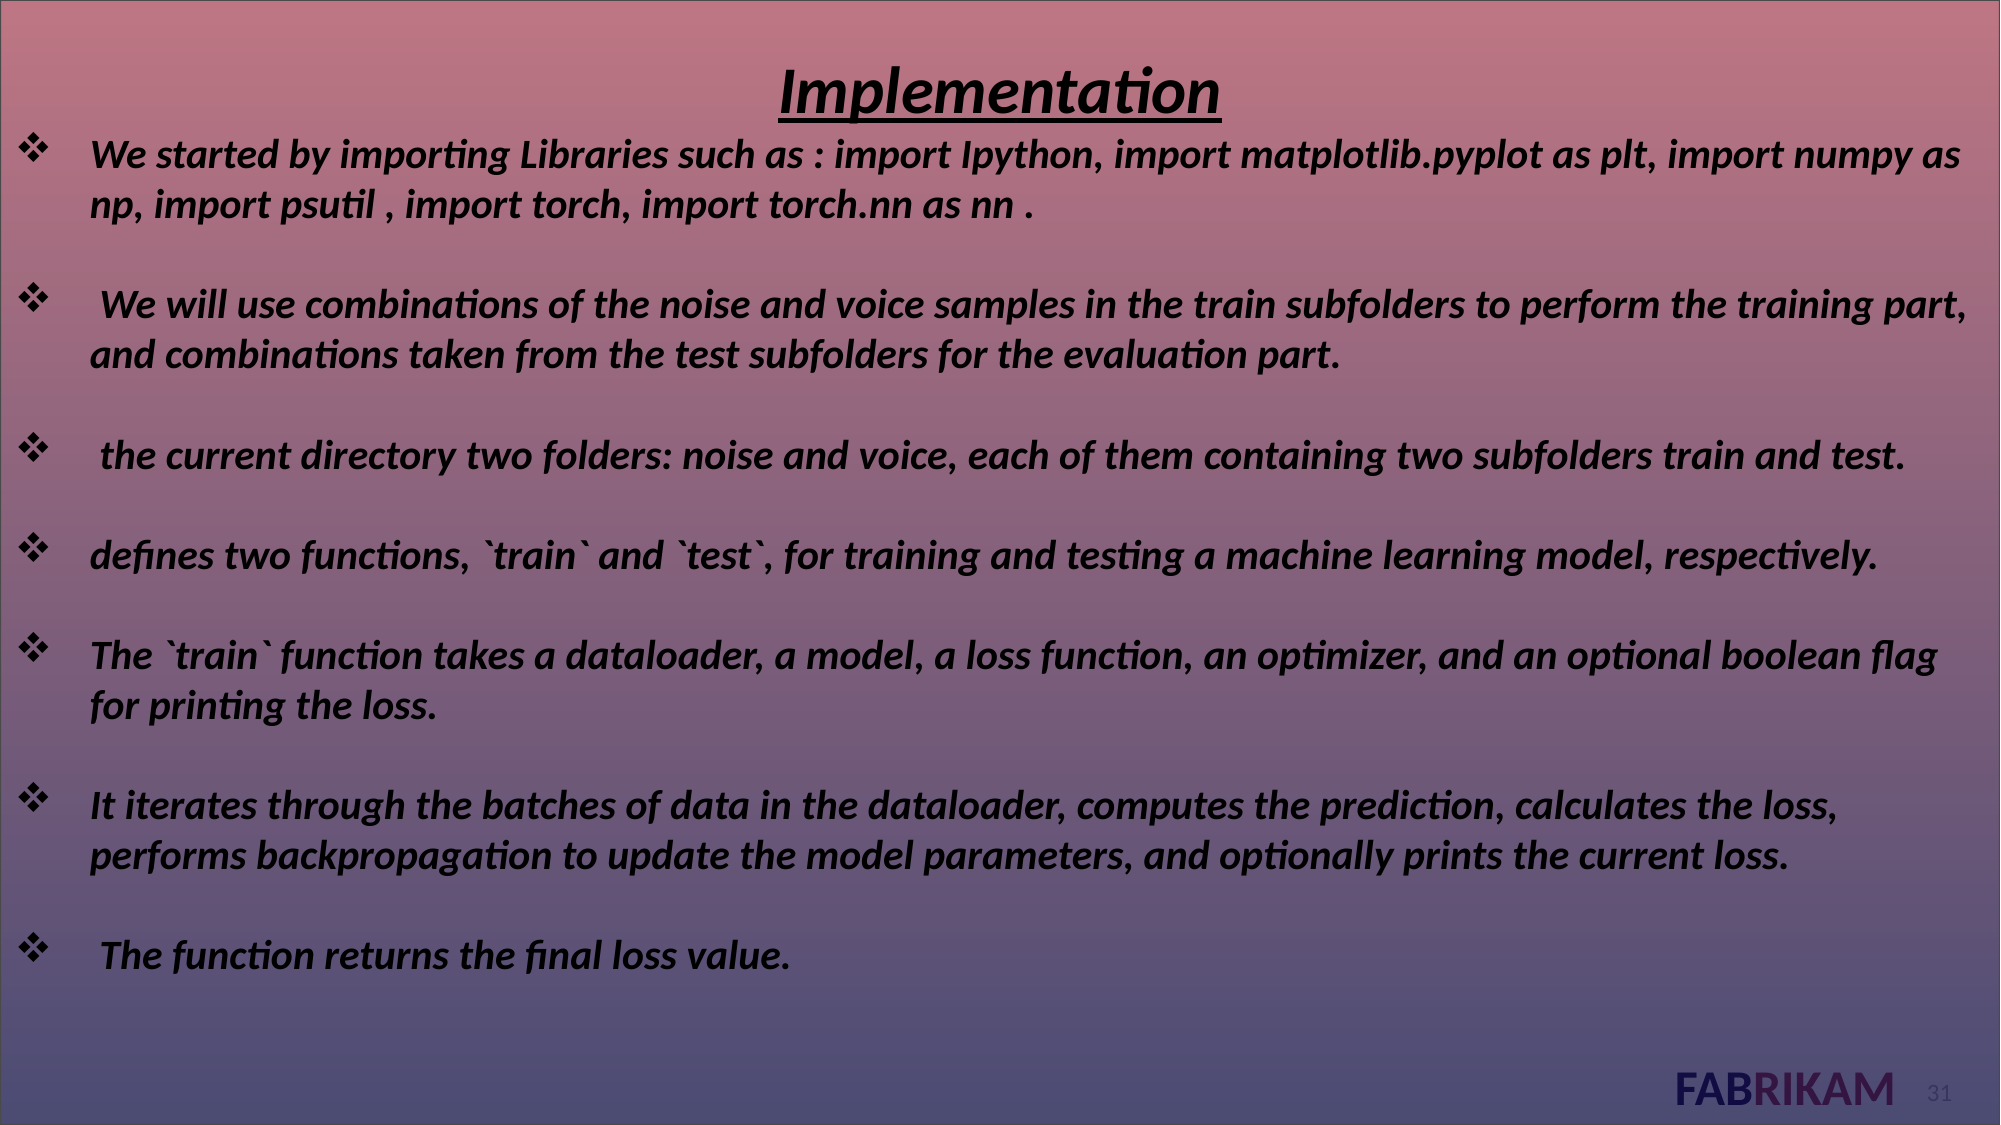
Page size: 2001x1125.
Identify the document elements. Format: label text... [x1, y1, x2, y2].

text_box Implementation We started by importing Libraries such as : import Ipython, import matplotlib.pyplot as plt, import numpy as np, import psutil , import torch, import torch.nn as nn . We will use combinations of the noise and voice samples in the train subfolders to perform the training part, and combinations taken from the test subfolders for the evaluation part. the current directory two folders: noise and voice, each of them containing two subfolders train and test. defines two functions, `train` and `test`, for training and testing a machine learning model, respectively. The `train` function takes a dataloader, a model, a loss function, an optimizer, and an optional boolean flag for printing the loss. It iterates through the batches of data in the dataloader, computes the prediction, calculates the loss, performs backpropagation to update the model parameters, and optionally prints the current loss. The function returns the final loss value. [0, 0, 2000, 1125]
